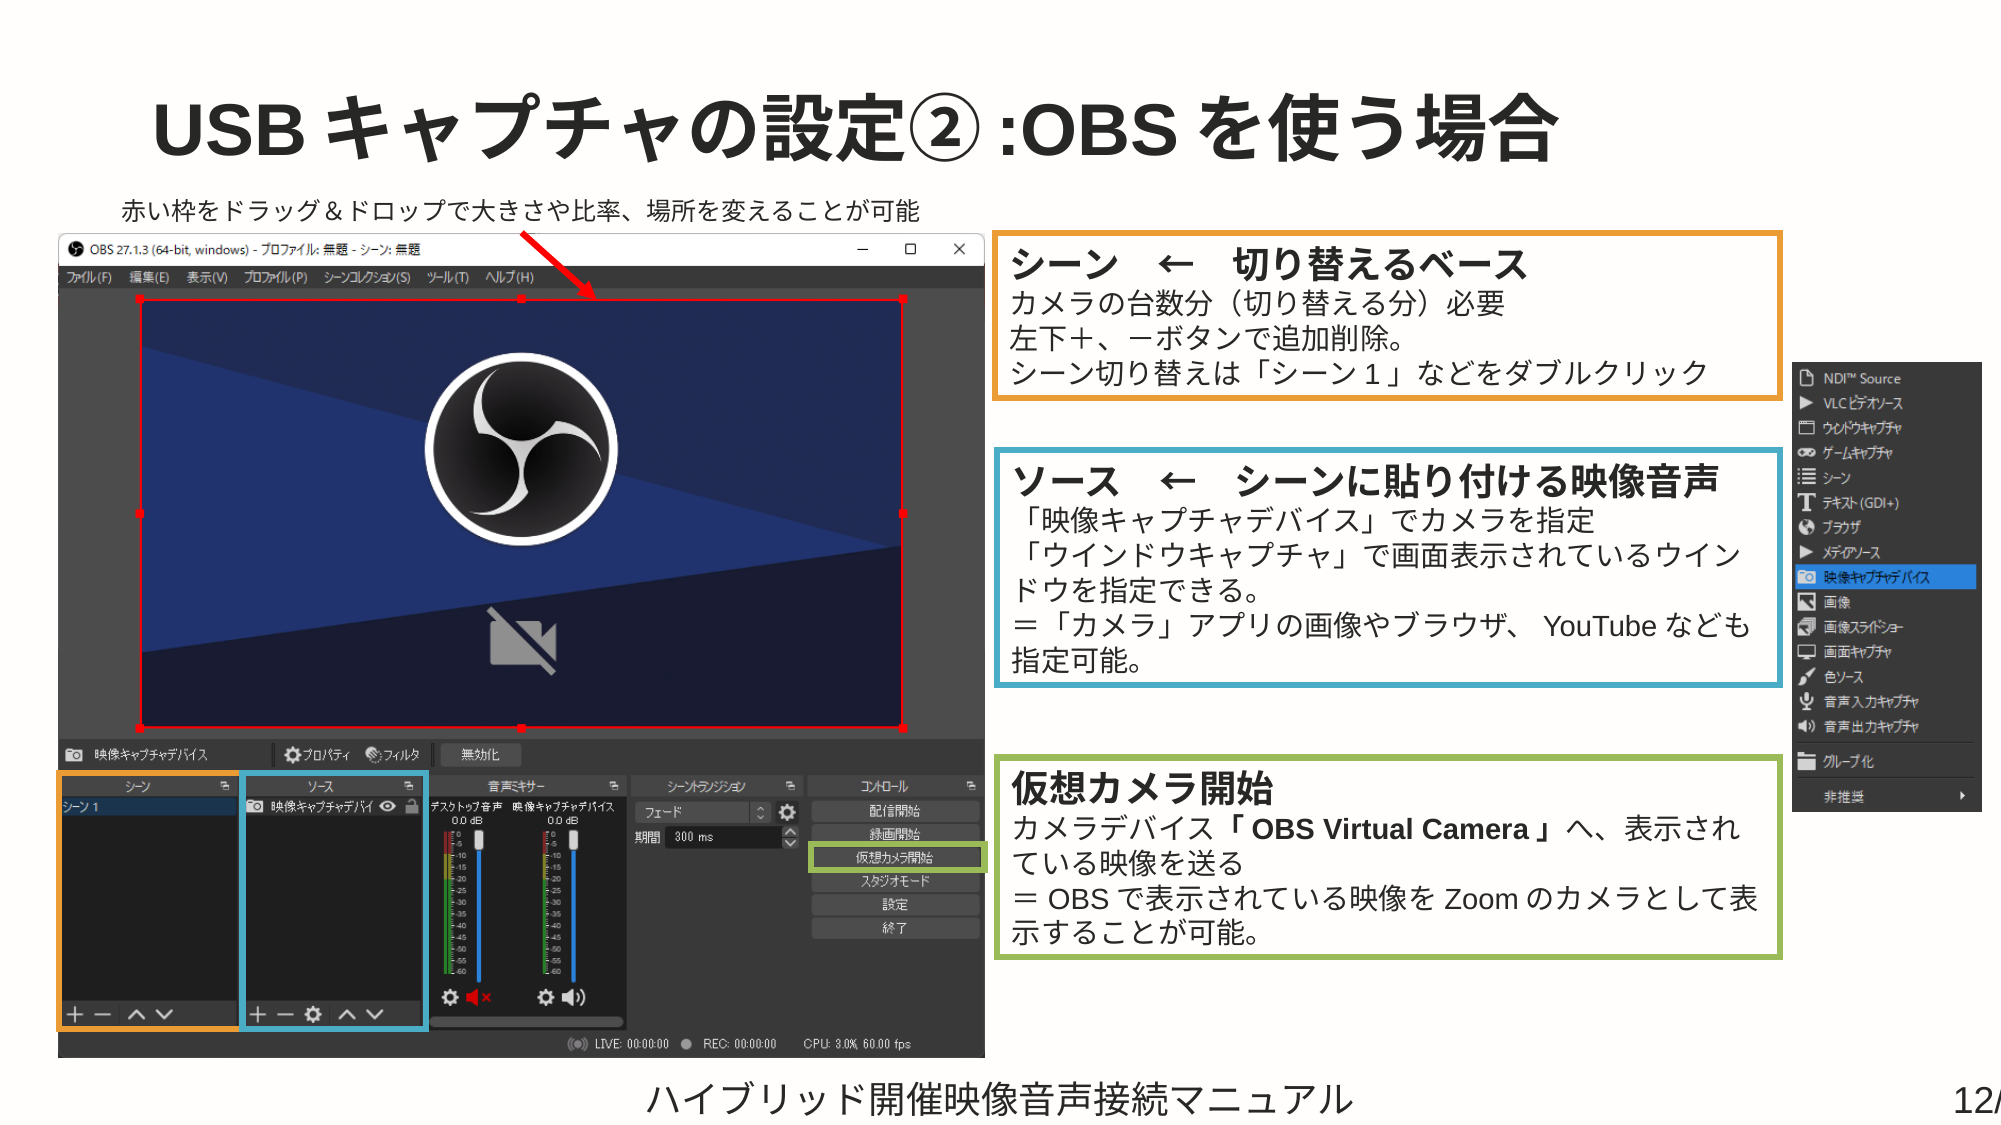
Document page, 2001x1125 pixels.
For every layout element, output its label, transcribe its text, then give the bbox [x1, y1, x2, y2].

text_box シーン ← 切り替えるベース カメラの台数分（切り替える分）必要 左下＋、－ボタンで追加削除。 シーン切り替えは「シーン1」などをダブルクリック [994, 232, 1781, 399]
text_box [521, 233, 597, 300]
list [58, 233, 985, 1058]
text_box ソース ← シーンに貼り付ける映像音声 「映像キャプチャデバイス」でカメラを指定 「ウインドウキャプチャ」で画面表示されているウインドウを指定できる。 ＝「カメラ」アプリの画像やブラウザ、YouTubeなども指定可能。 [996, 449, 1781, 686]
text_box 仮想カメラ開始 カメラデバイス「OBS Virtual Camera」へ、表示されている映像を送る ＝OBSで表示されている映像をZoomのカメラとして表示することが可能。 [996, 757, 1781, 958]
title USBキャプチャの設定②:OBSを使う場合 [137, 59, 1863, 205]
text_box 赤い枠をドラッグ＆ドロップで大きさや比率、場所を変えることが可能 [107, 187, 937, 233]
picture [1792, 362, 1982, 812]
